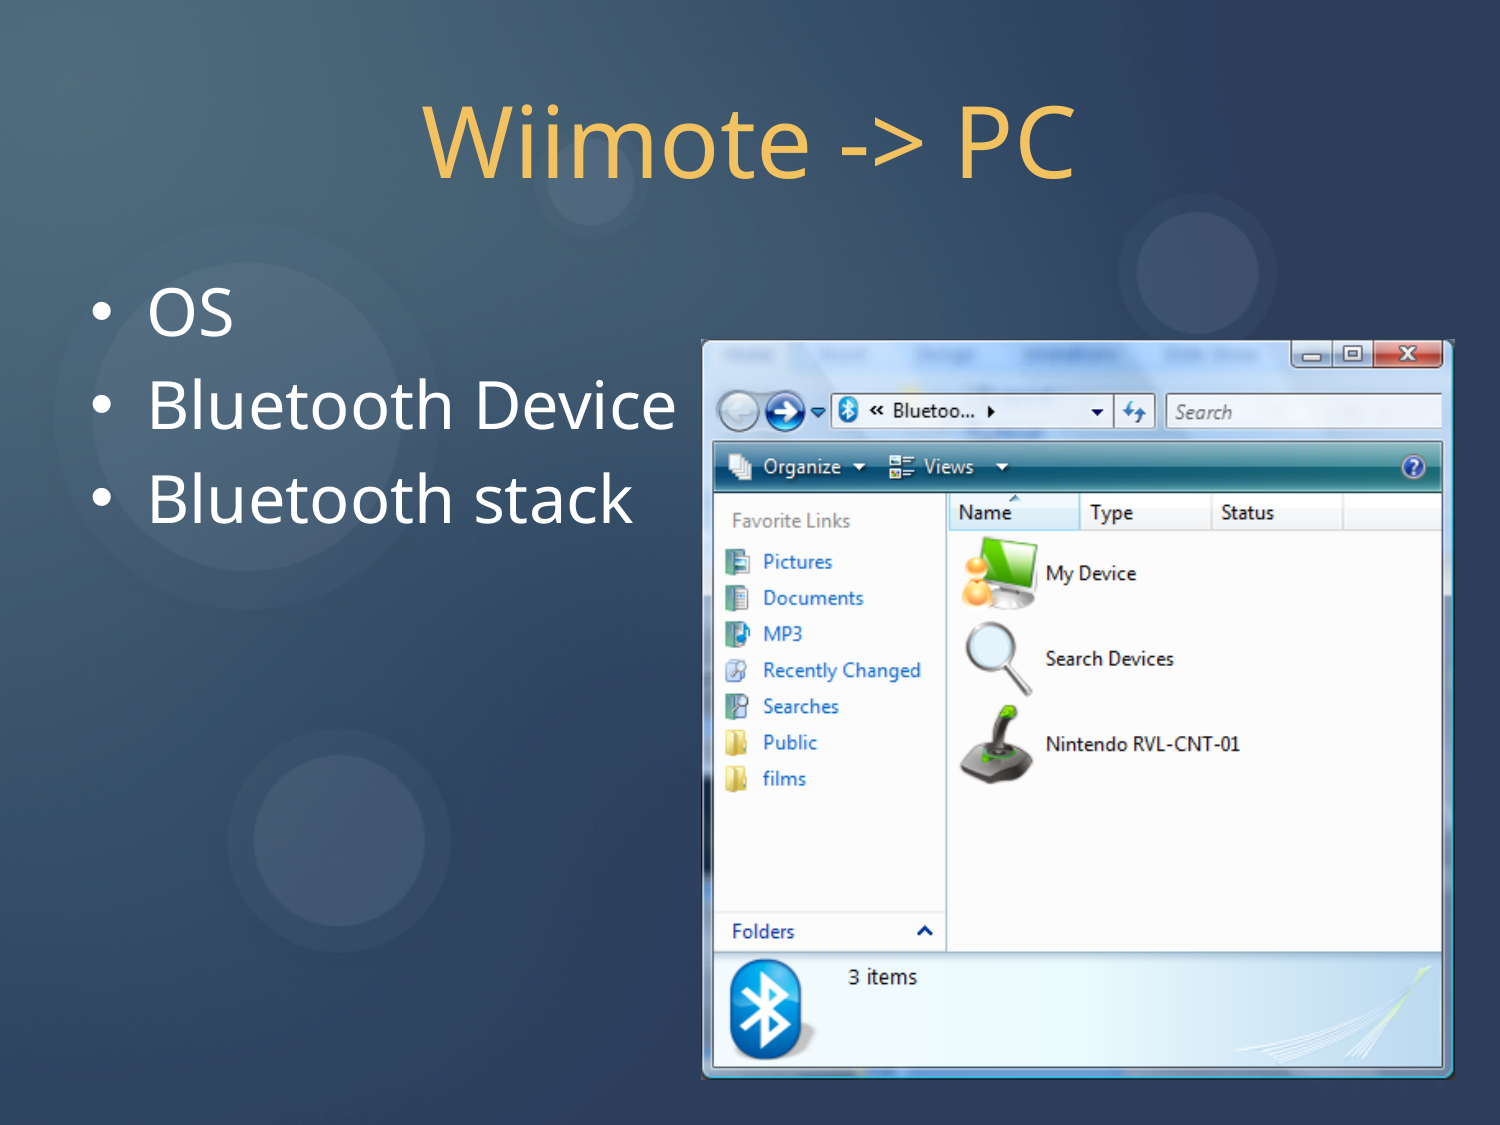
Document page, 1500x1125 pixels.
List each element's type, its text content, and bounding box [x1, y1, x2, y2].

picture [0, 0, 1500, 1125]
title Wiimote -> PC [74, 44, 1426, 233]
list OS Bluetooth Device Bluetooth stack [74, 262, 1426, 1006]
